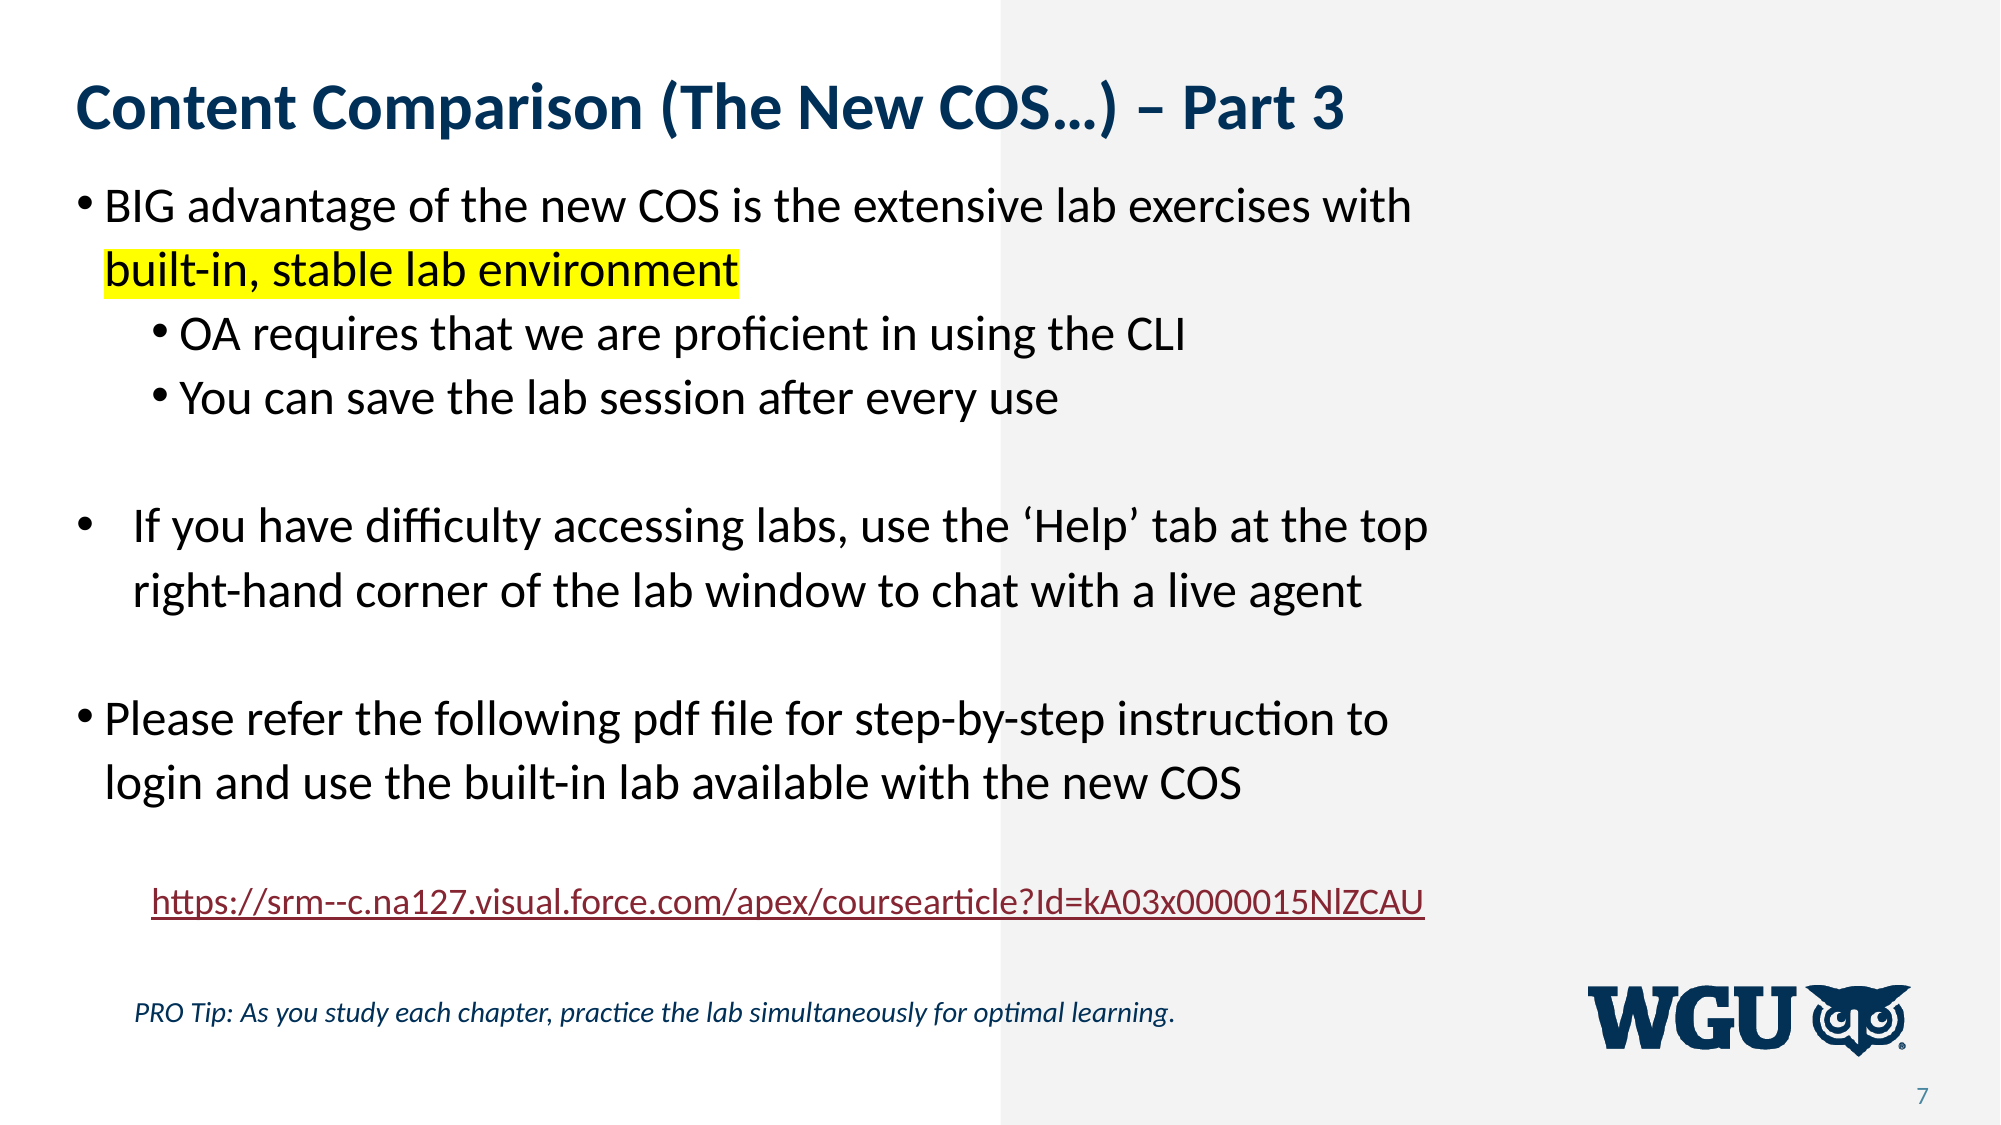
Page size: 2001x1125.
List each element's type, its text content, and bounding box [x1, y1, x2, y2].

text_box Content Comparison (The New COS…) – Part 3 [61, 63, 1902, 165]
picture [1586, 984, 1912, 1057]
slide_number 7 [1901, 1065, 2000, 1125]
text_box BIG advantage of the new COS is the extensive lab exercises with built-in, stable lab environment OA requires that we are proficient in using the CLI You can save the lab session after every use If you have difficulty accessing labs, use the ‘Help’ tab at the top right-hand corner of the lab window to chat with a live agent Please refer the following pdf file for step-by-step instruction to login and use the built-in lab available with the new COS https://srm--c.na127.visual.force.com/apex/coursearticle?Id=kA03x0000015NlZCAU [61, 160, 1502, 930]
text_box PRO Tip: As you study each chapter, practice the lab simultaneously for optimal learning. [119, 985, 1468, 1036]
